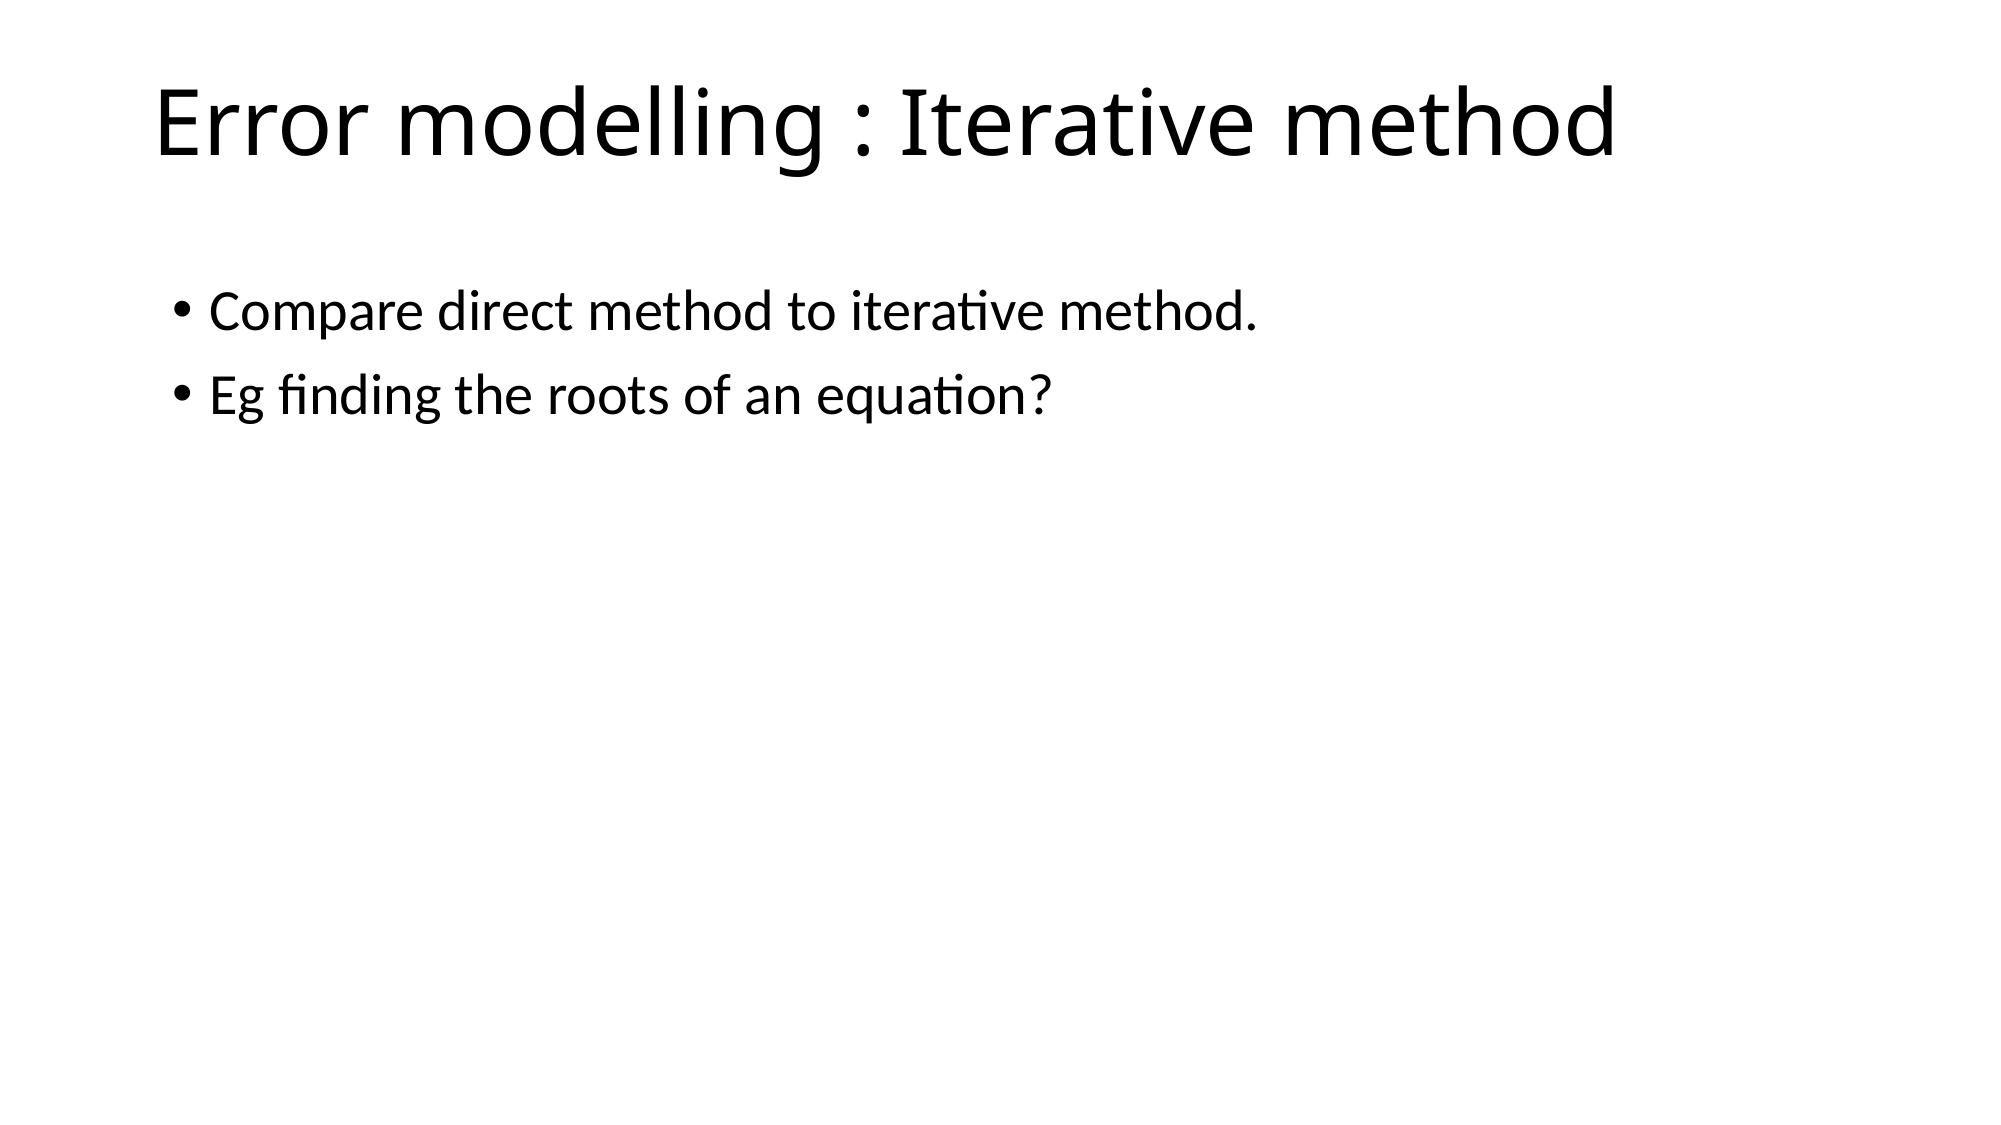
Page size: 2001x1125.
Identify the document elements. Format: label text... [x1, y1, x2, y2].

list Compare direct method to iterative method. Eg finding the roots of an equation? [157, 272, 1883, 987]
title Error modelling : Iterative method [137, 59, 1863, 191]
